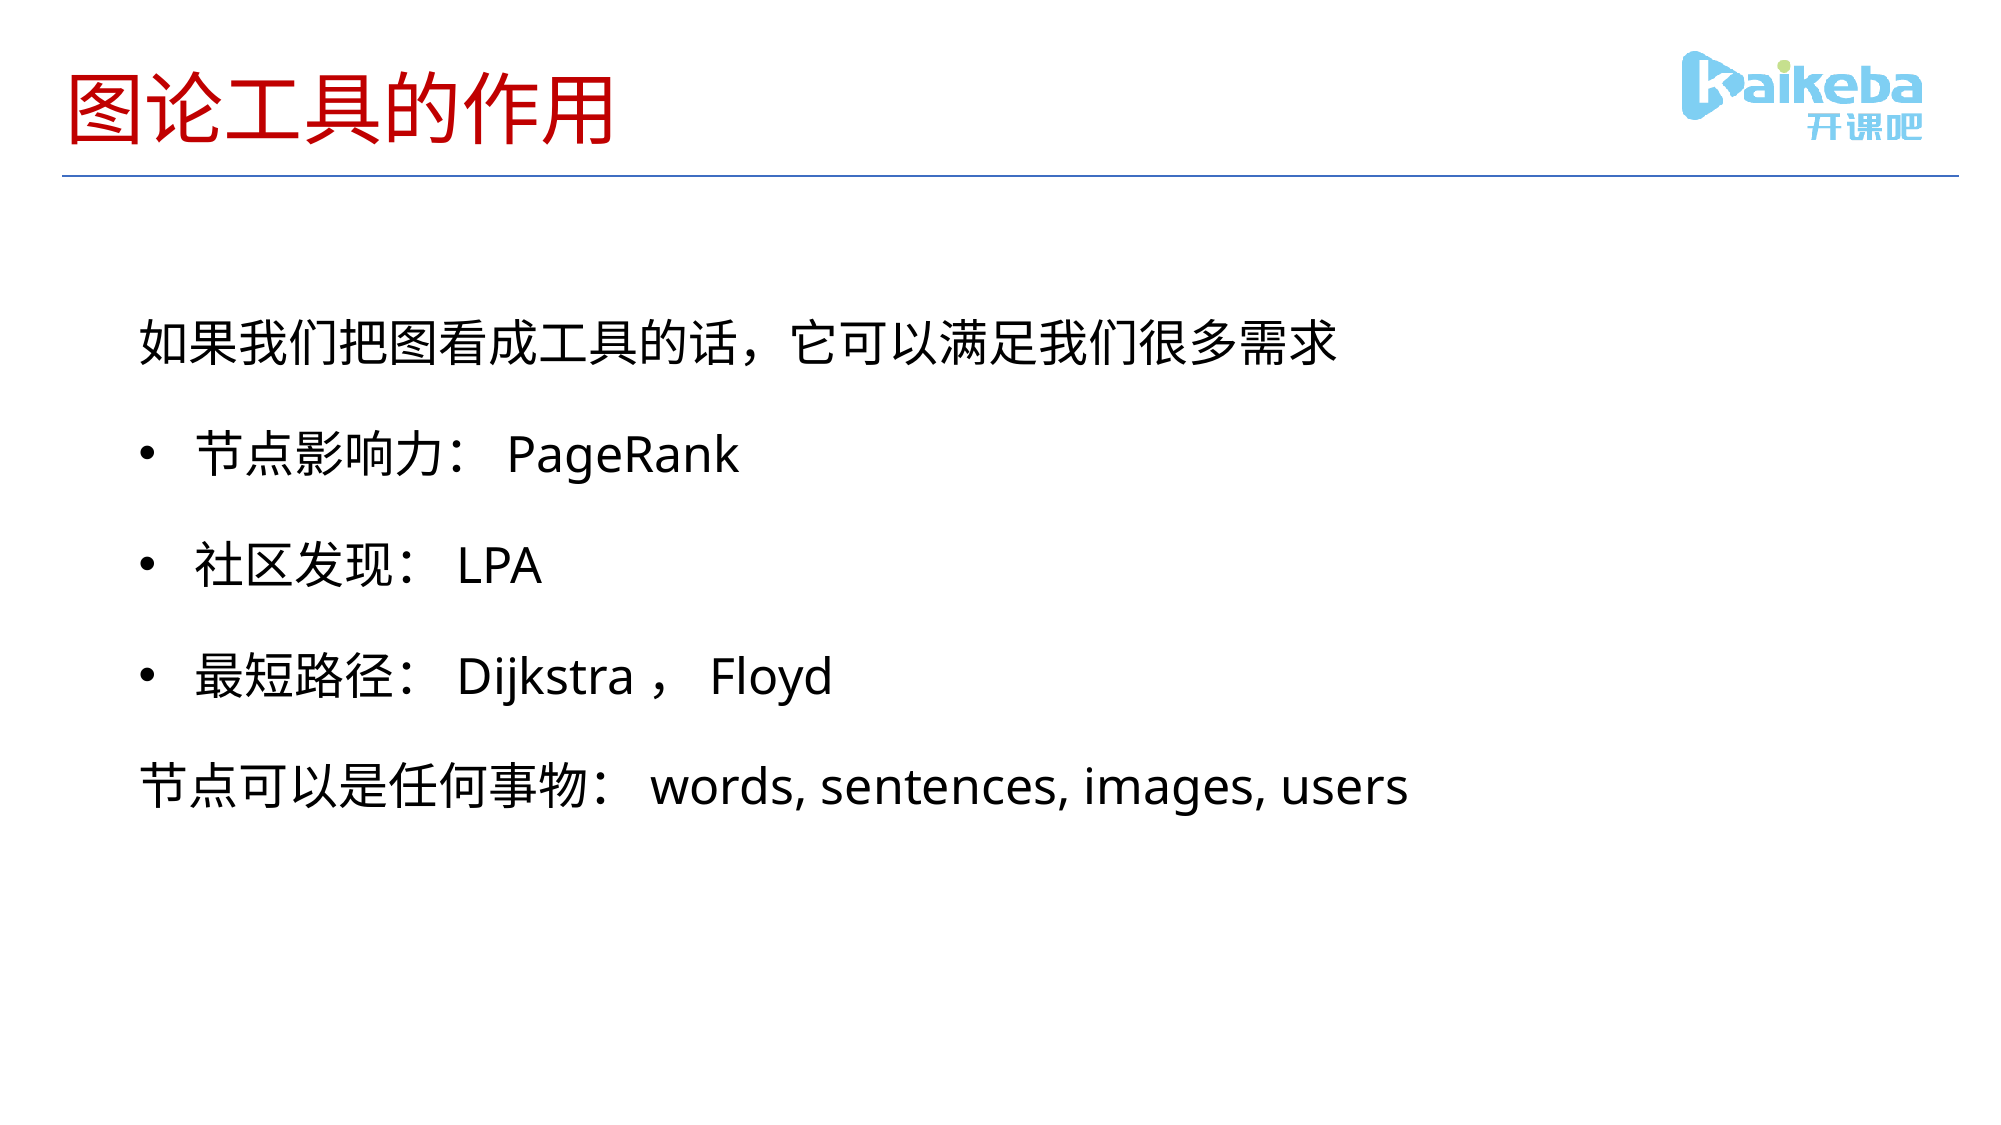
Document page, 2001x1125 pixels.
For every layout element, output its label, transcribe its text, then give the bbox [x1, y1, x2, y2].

title 图论工具的作用 [57, 59, 1728, 167]
text_box 如果我们把图看成工具的话，它可以满足我们很多需求 节点影响力：PageRank 社区发现：LPA 最短路径：Dijkstra，Floyd 节点可以是任何事物：words, sentences, images, users [130, 274, 1744, 965]
